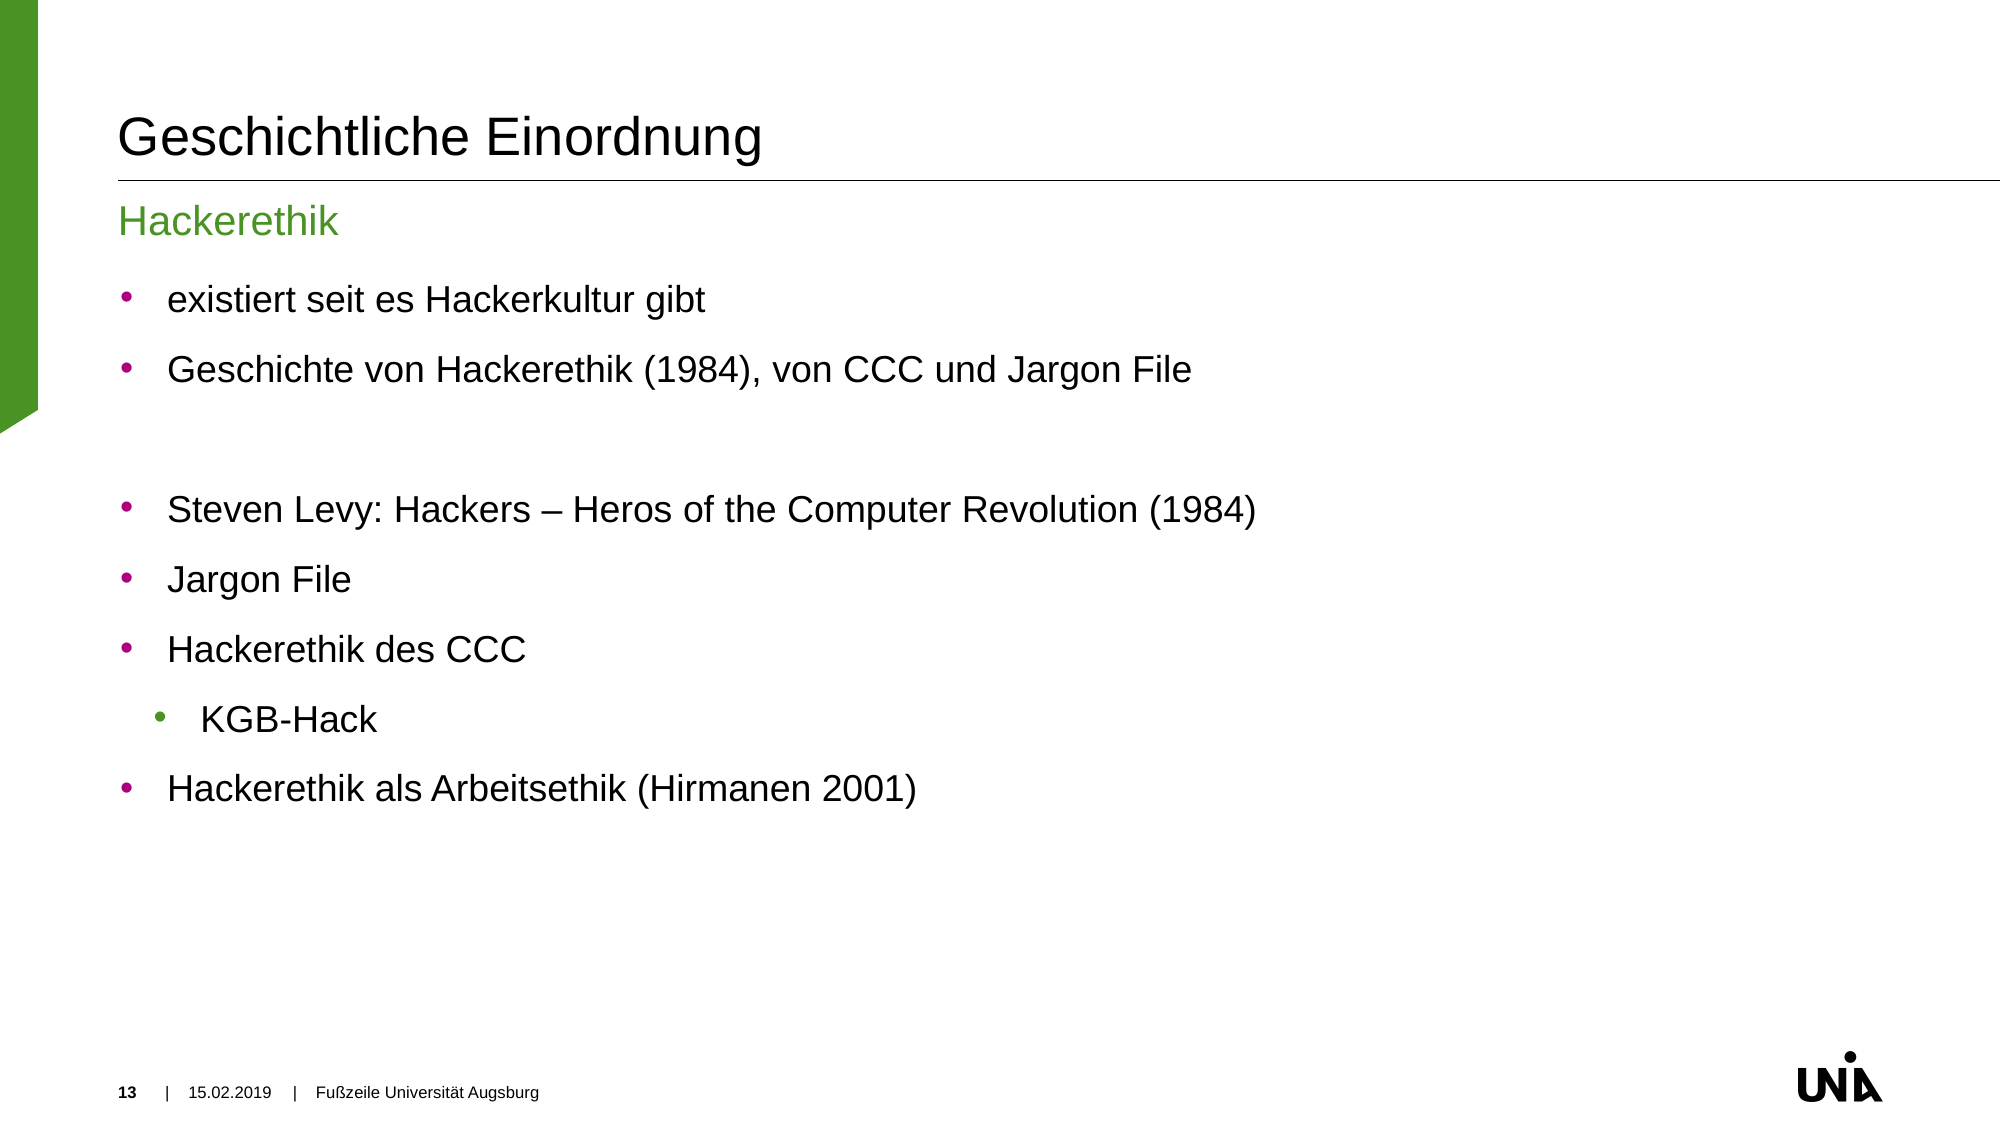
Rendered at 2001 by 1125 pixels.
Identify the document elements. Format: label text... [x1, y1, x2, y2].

title Geschichtliche Einordnung [117, 0, 1882, 167]
subtitle Hackerethik [117, 193, 1882, 254]
picture [1798, 1051, 1883, 1102]
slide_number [171, 1066, 292, 1102]
footer | Fußzeile Universität Augsburg [292, 1066, 1490, 1102]
slide_number 13 [118, 1066, 171, 1102]
list existiert seit es Hackerkultur gibt Geschichte von Hackerethik (1984), von CCC und Jargon File Steven Levy: Hackers – Heros of the Computer Revolution (1984) Jargon File Hackerethik des CCC KGB-Hack Hackerethik als Arbeitsethik (Hirmanen 2001) [118, 274, 1883, 1037]
